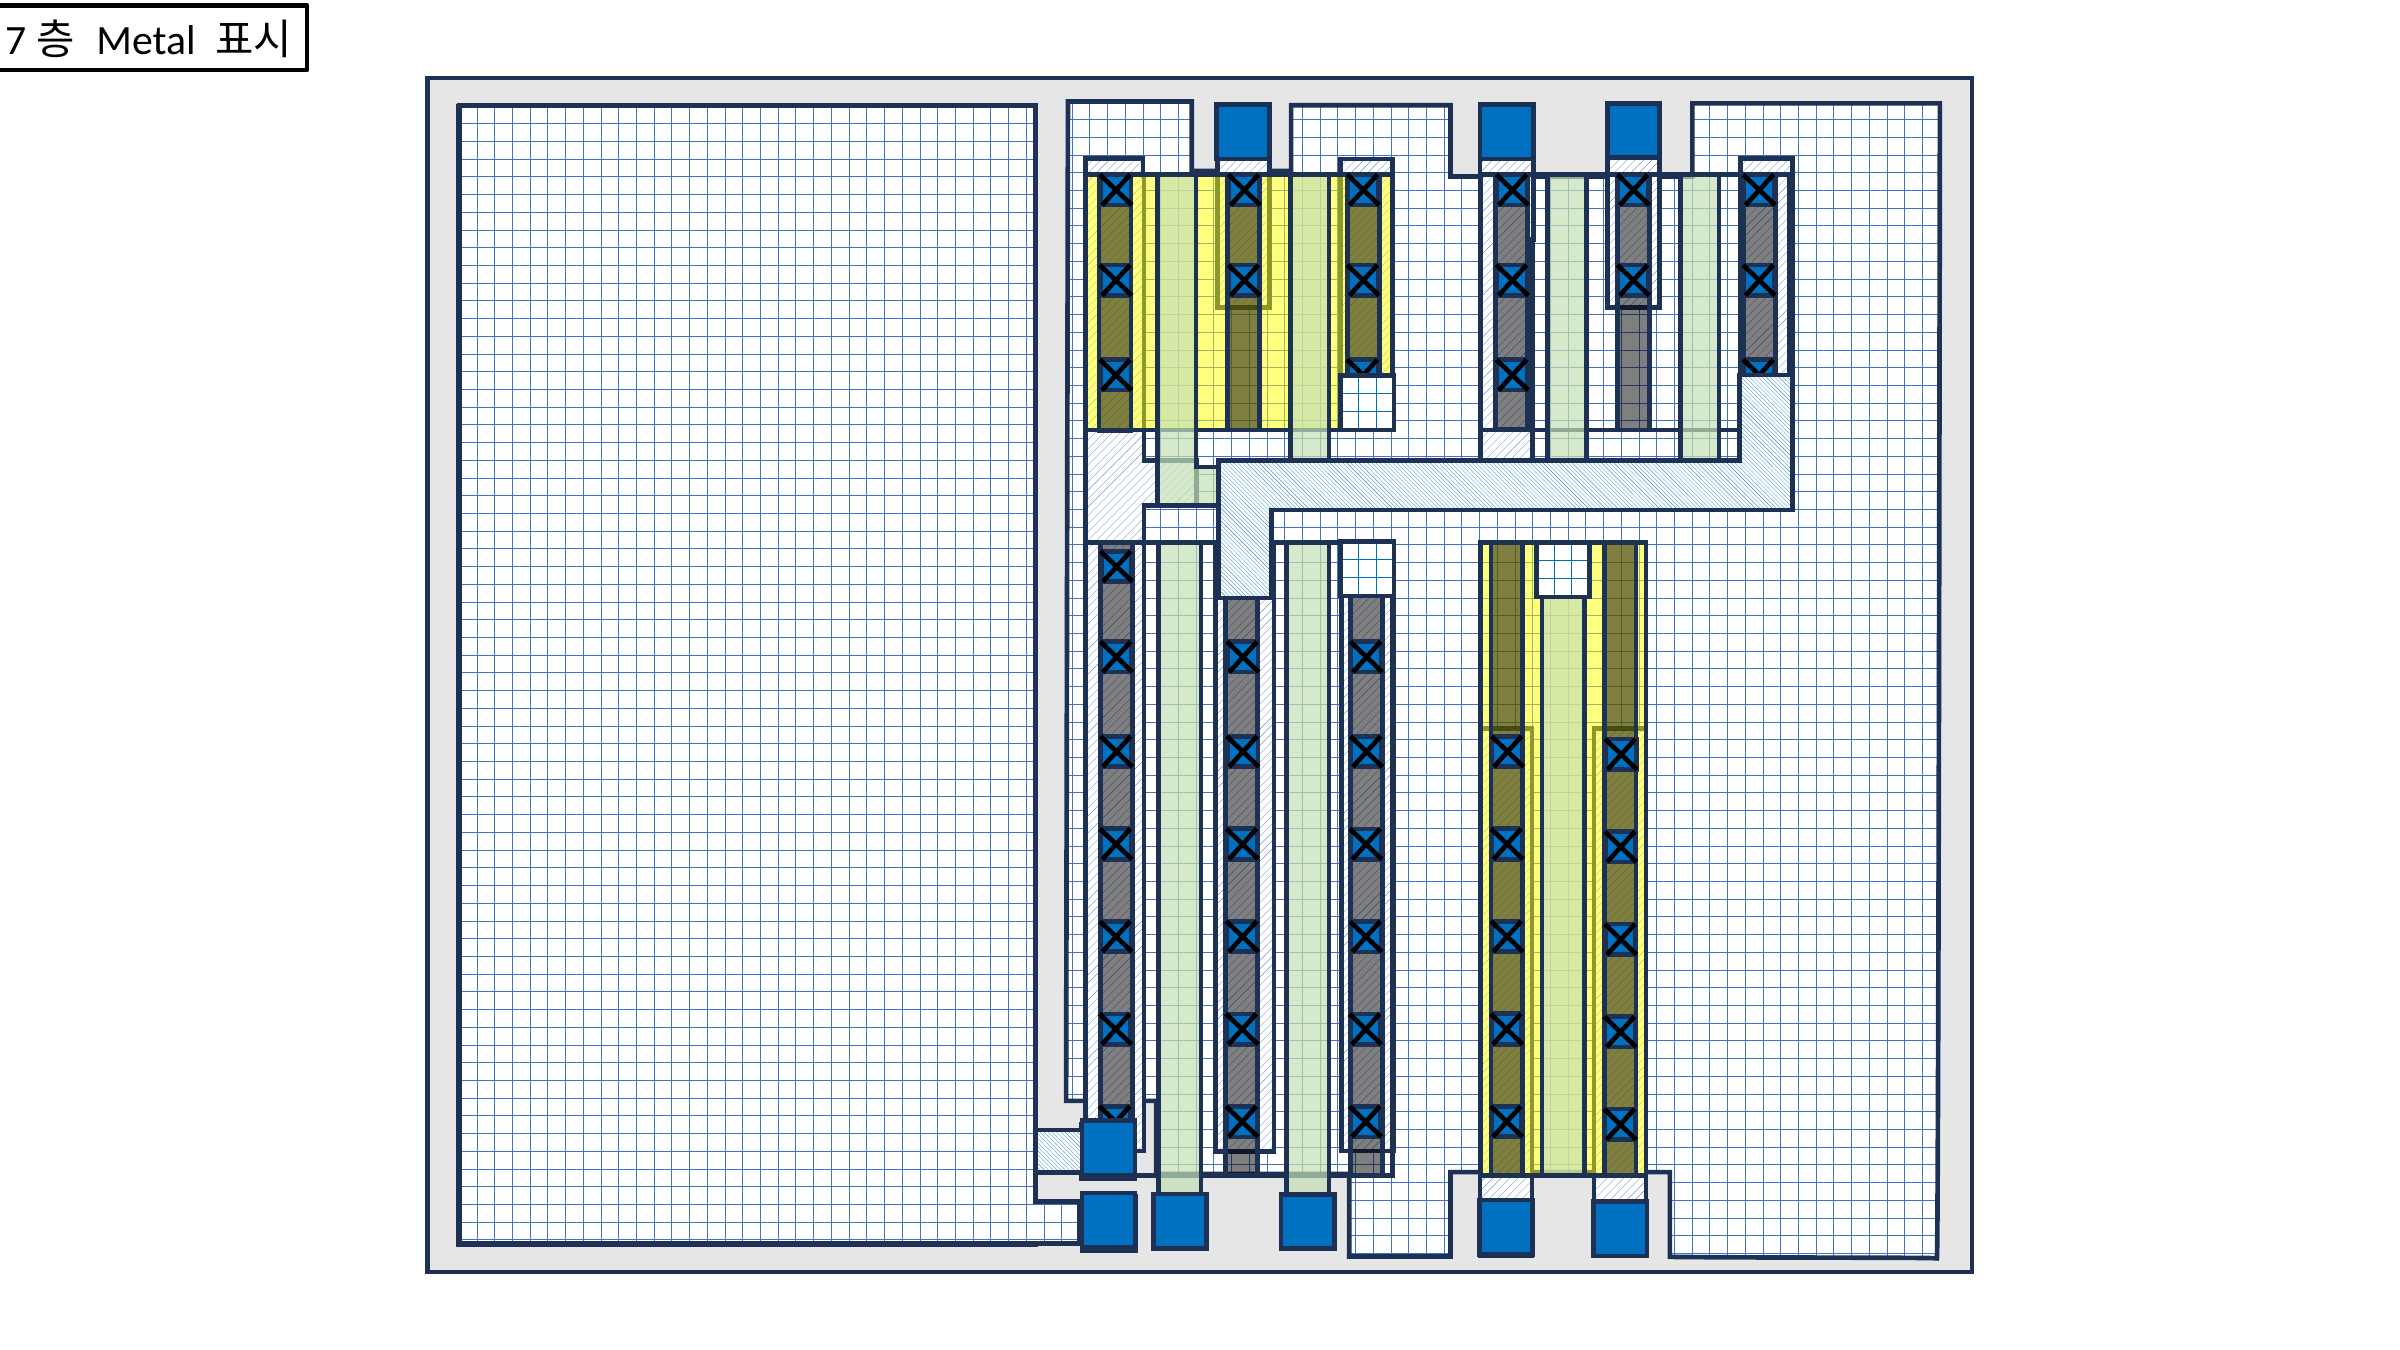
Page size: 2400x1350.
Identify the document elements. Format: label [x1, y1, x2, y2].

text_box [0, 5, 307, 70]
text_box [427, 77, 1973, 1273]
